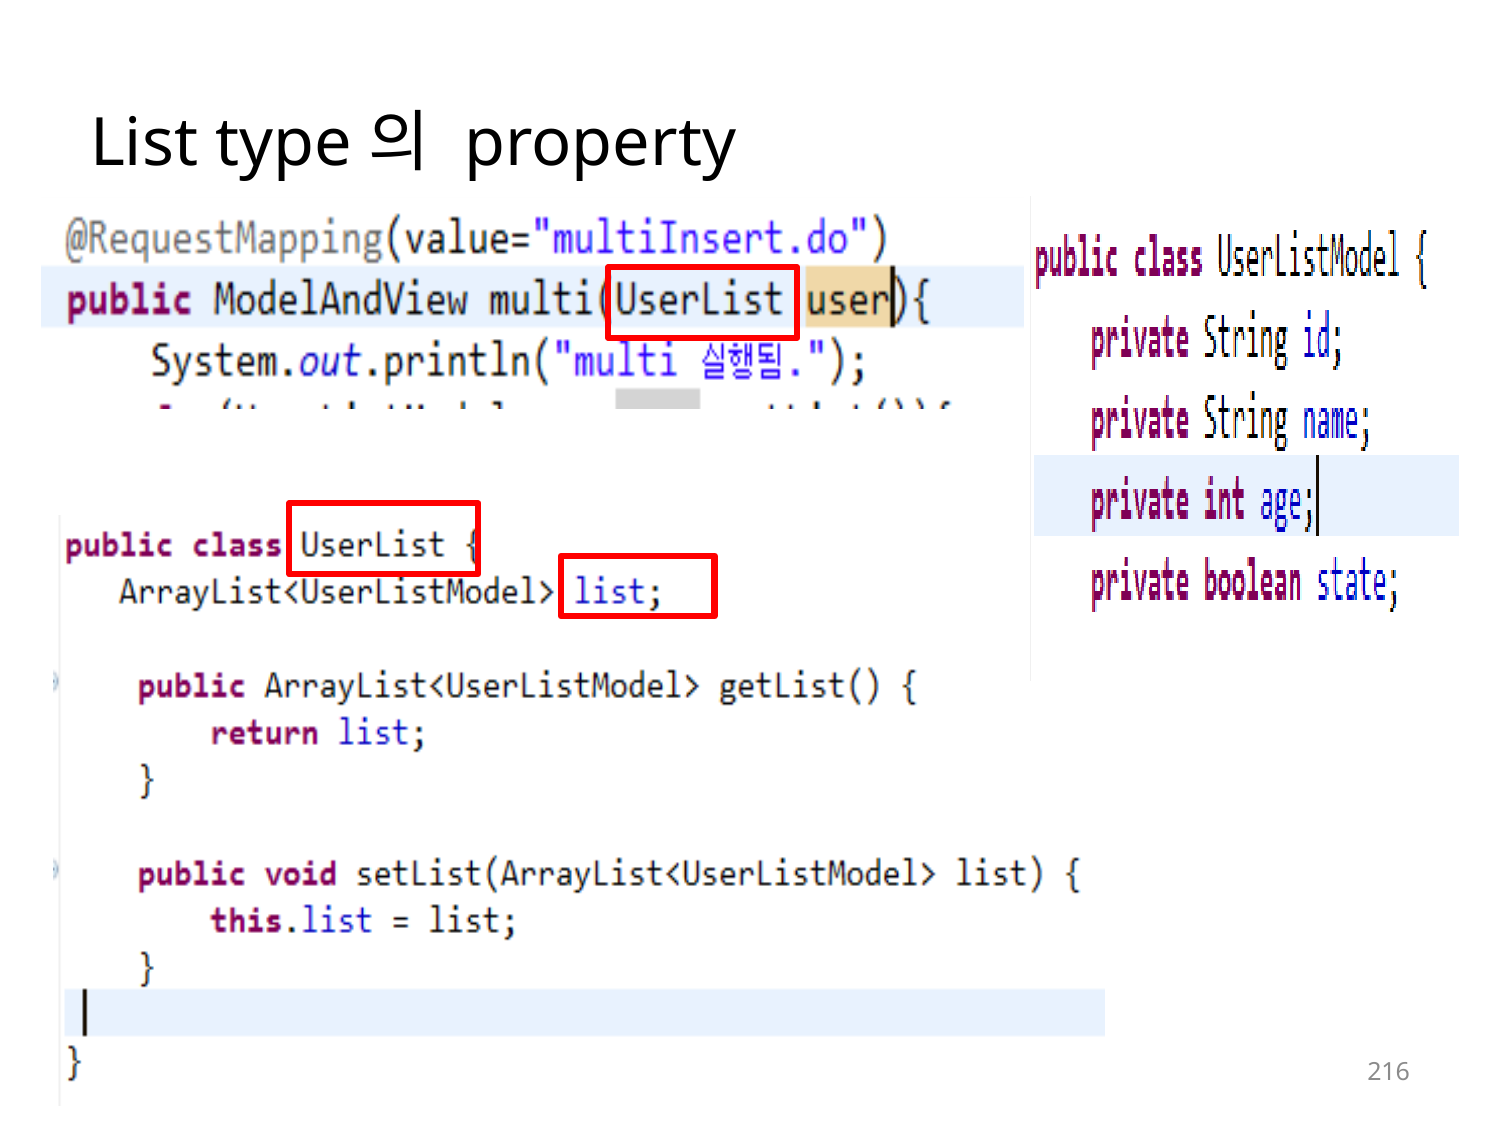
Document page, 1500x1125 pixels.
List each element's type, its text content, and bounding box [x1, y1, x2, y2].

slide_number 216 [1109, 1042, 1425, 1103]
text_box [52, 503, 1105, 1107]
picture [40, 196, 1460, 681]
title List type의 property [75, 45, 1425, 194]
